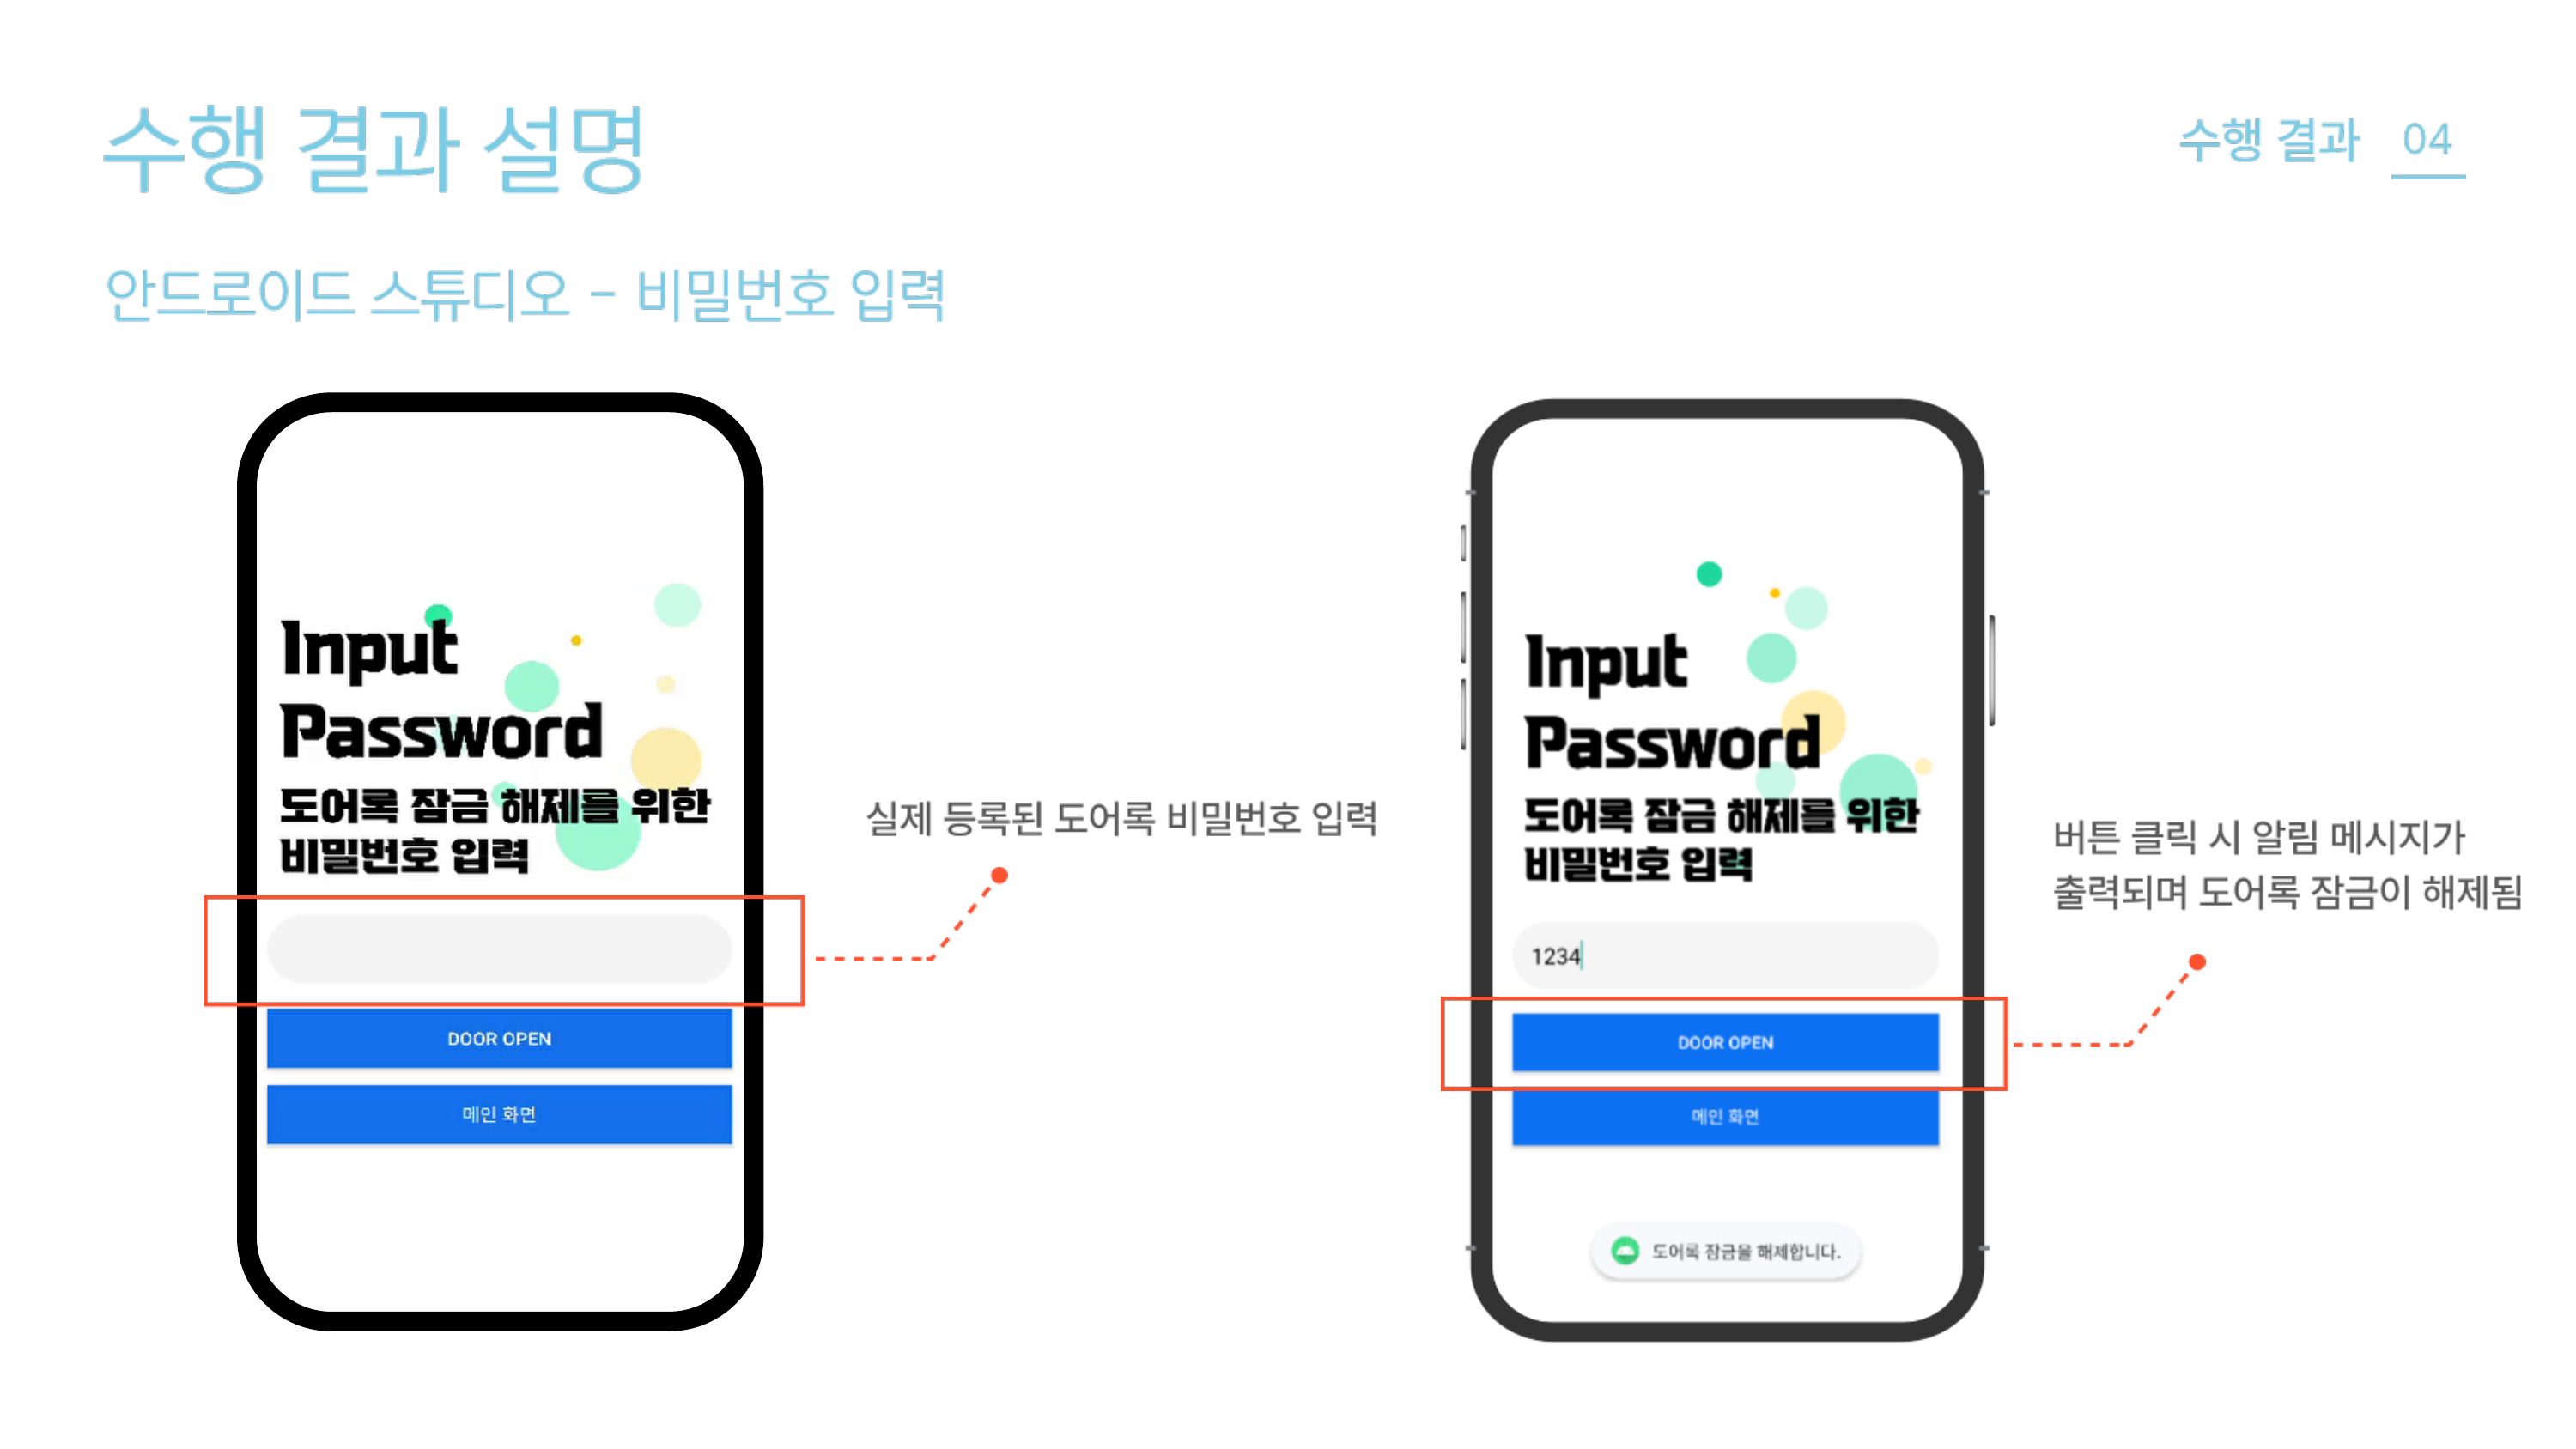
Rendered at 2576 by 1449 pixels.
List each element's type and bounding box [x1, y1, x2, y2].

text_box [2013, 954, 2206, 1048]
picture [2047, 805, 2543, 939]
text_box [1461, 394, 1996, 995]
picture [246, 402, 751, 895]
picture [2172, 100, 2385, 198]
text_box [2391, 170, 2466, 185]
picture [860, 786, 1400, 867]
text_box [816, 867, 1009, 961]
picture [246, 1008, 751, 1322]
text_box [1461, 1098, 1996, 1349]
picture [2396, 103, 2476, 175]
picture [89, 75, 975, 357]
text_box [1441, 996, 2008, 1091]
text_box [203, 895, 807, 1008]
